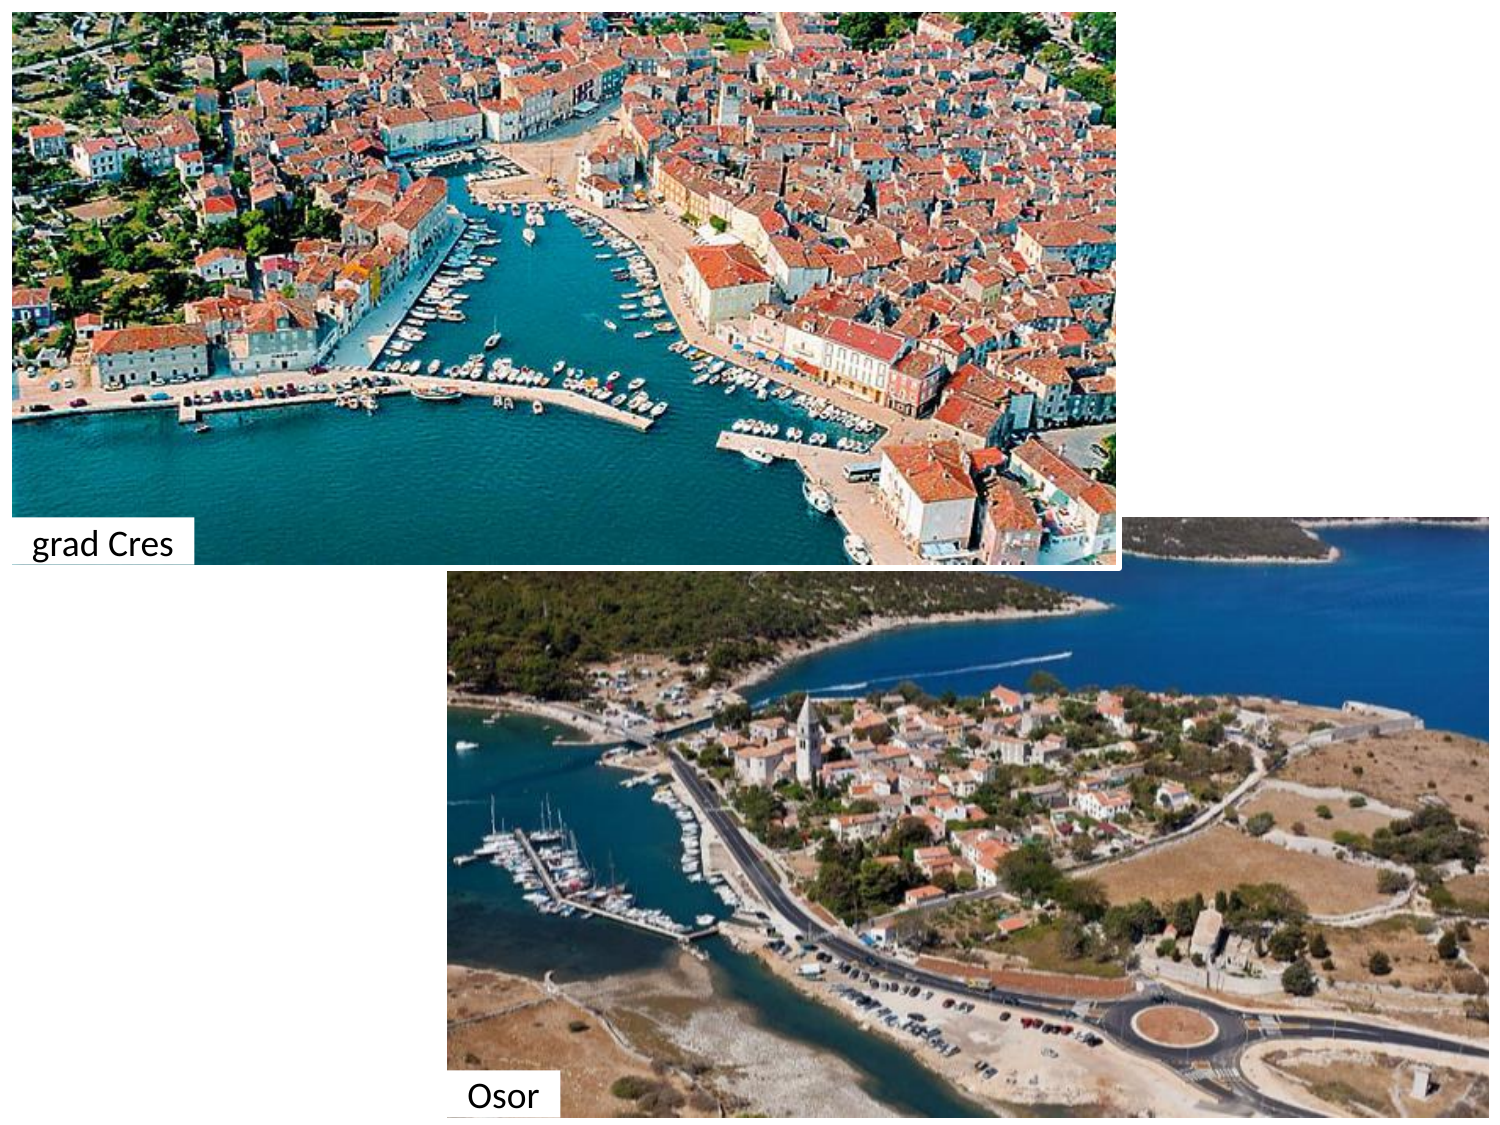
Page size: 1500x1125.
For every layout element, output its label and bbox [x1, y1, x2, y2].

text_box [446, 517, 1490, 1118]
text_box [11, 12, 1117, 565]
